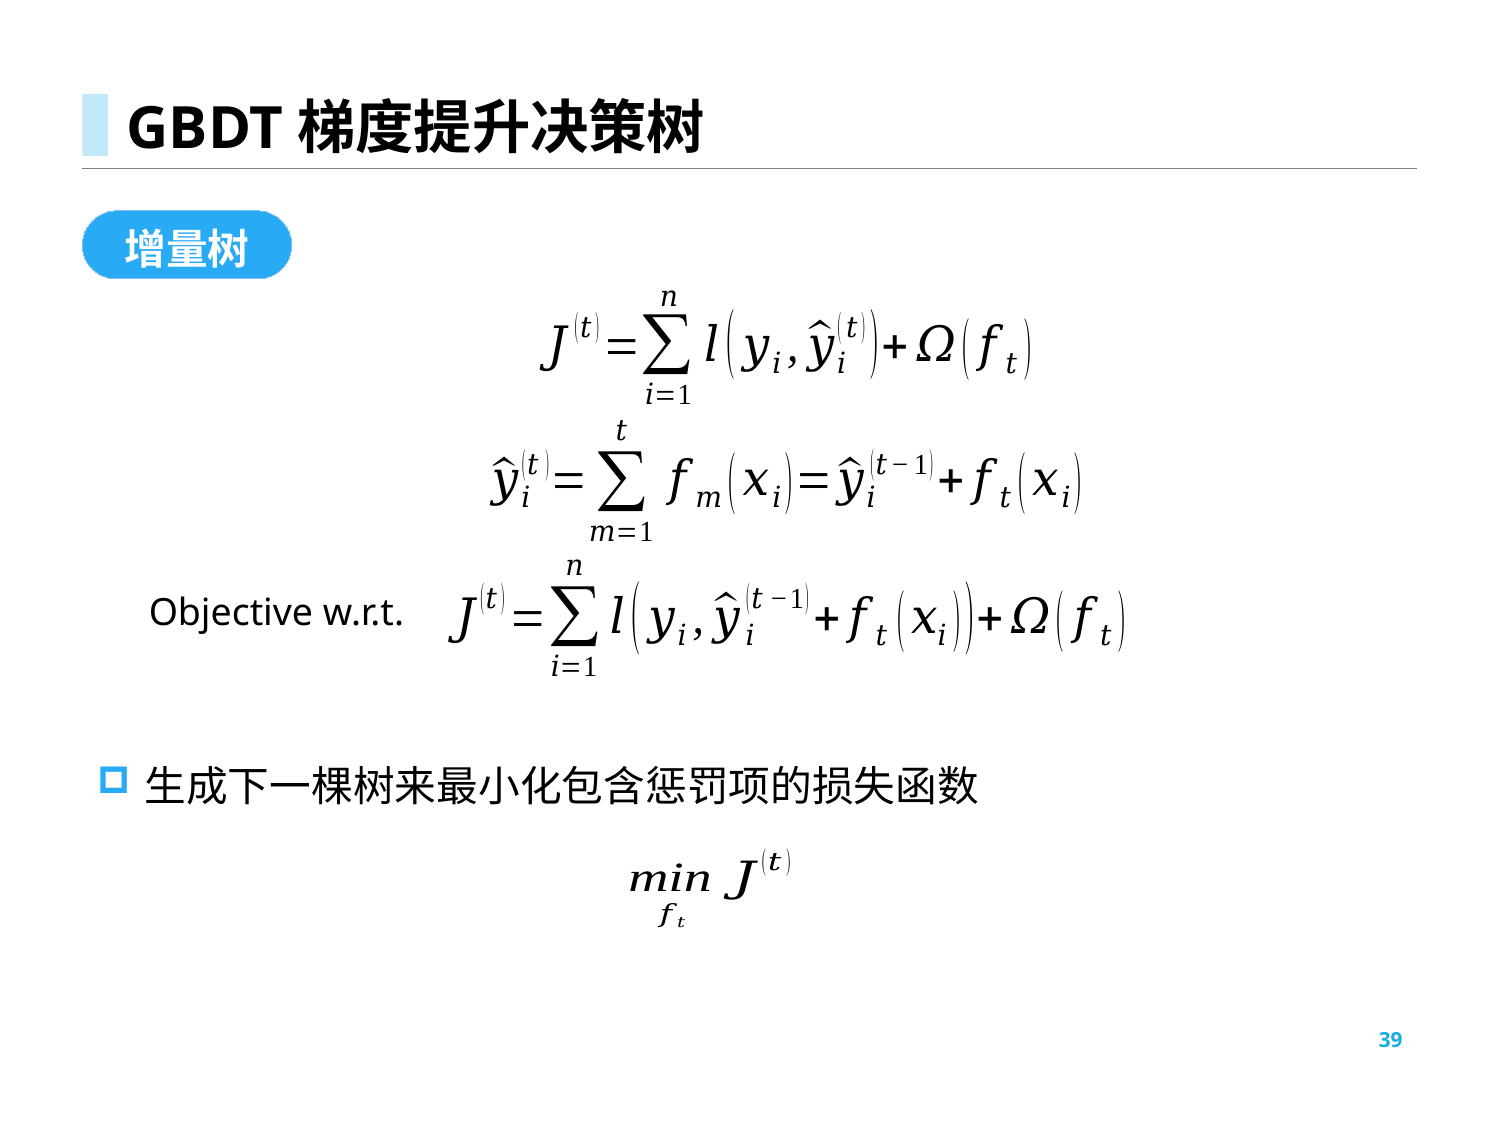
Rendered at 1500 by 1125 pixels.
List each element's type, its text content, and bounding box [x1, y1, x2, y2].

slide_number 39 [1059, 1023, 1418, 1058]
title GBDT梯度提升决策树 [111, 0, 1447, 169]
text_box 增量树 [82, 210, 292, 279]
